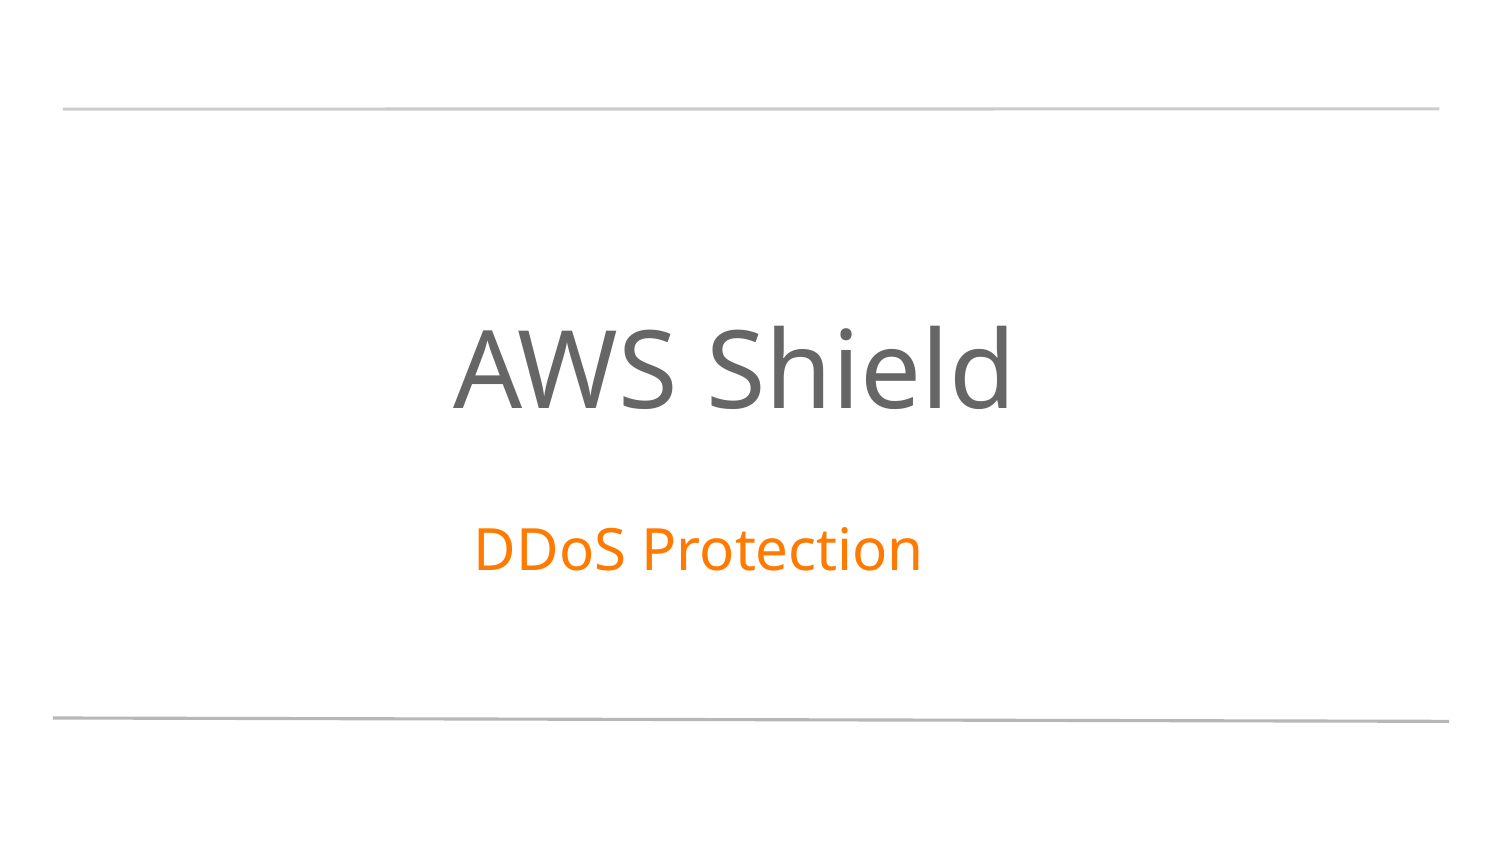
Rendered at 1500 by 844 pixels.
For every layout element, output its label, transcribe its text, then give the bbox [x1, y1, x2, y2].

title AWS Shield [52, 258, 1417, 446]
subtitle DDoS Protection [0, 497, 1398, 627]
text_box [52, 717, 1450, 722]
